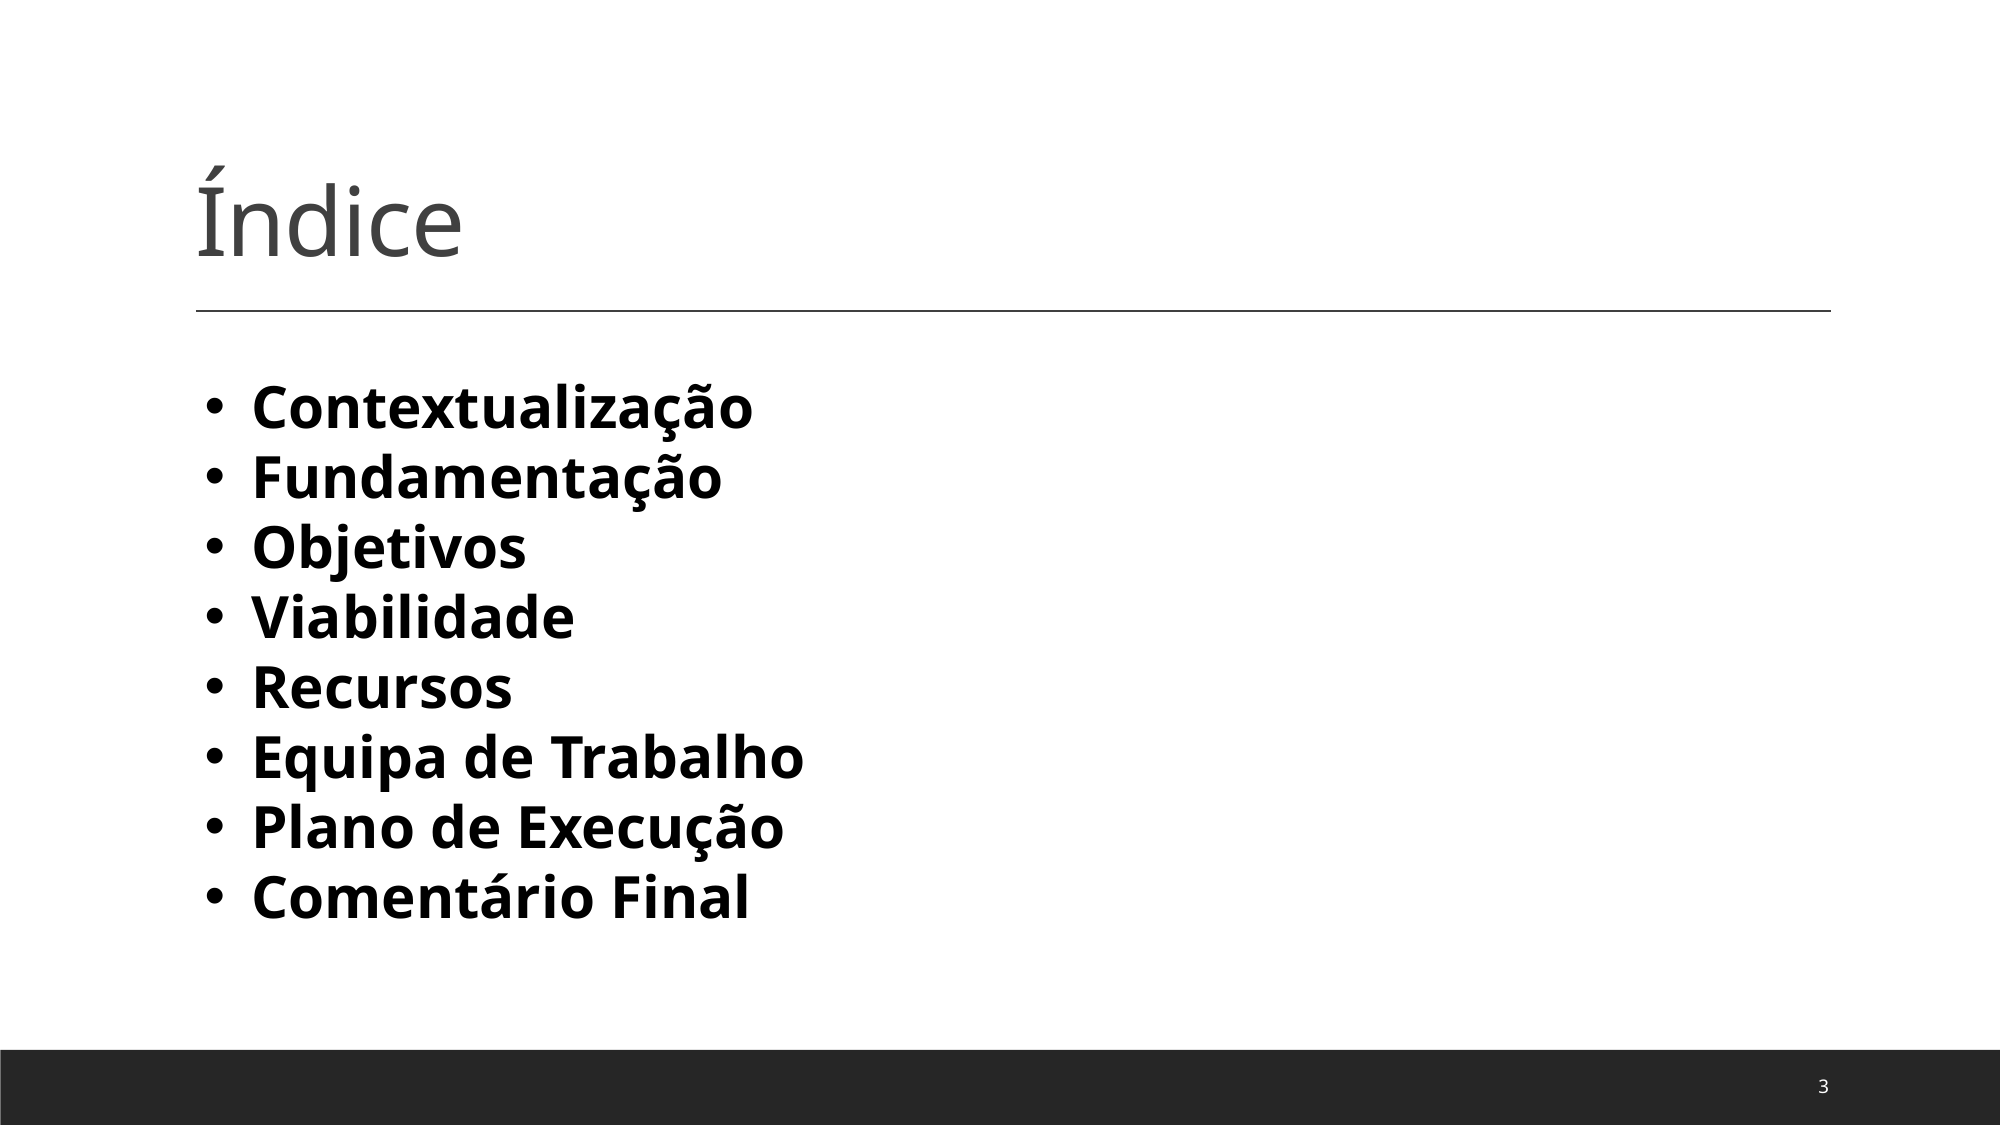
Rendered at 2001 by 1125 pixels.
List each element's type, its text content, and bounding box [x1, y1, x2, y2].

title Índice [180, 47, 1830, 285]
text_box Contextualização Fundamentação Objetivos Viabilidade Recursos Equipa de Trabalho Plano de Execução Comentário Final [189, 363, 1765, 938]
slide_number 3 [1803, 1057, 1932, 1118]
